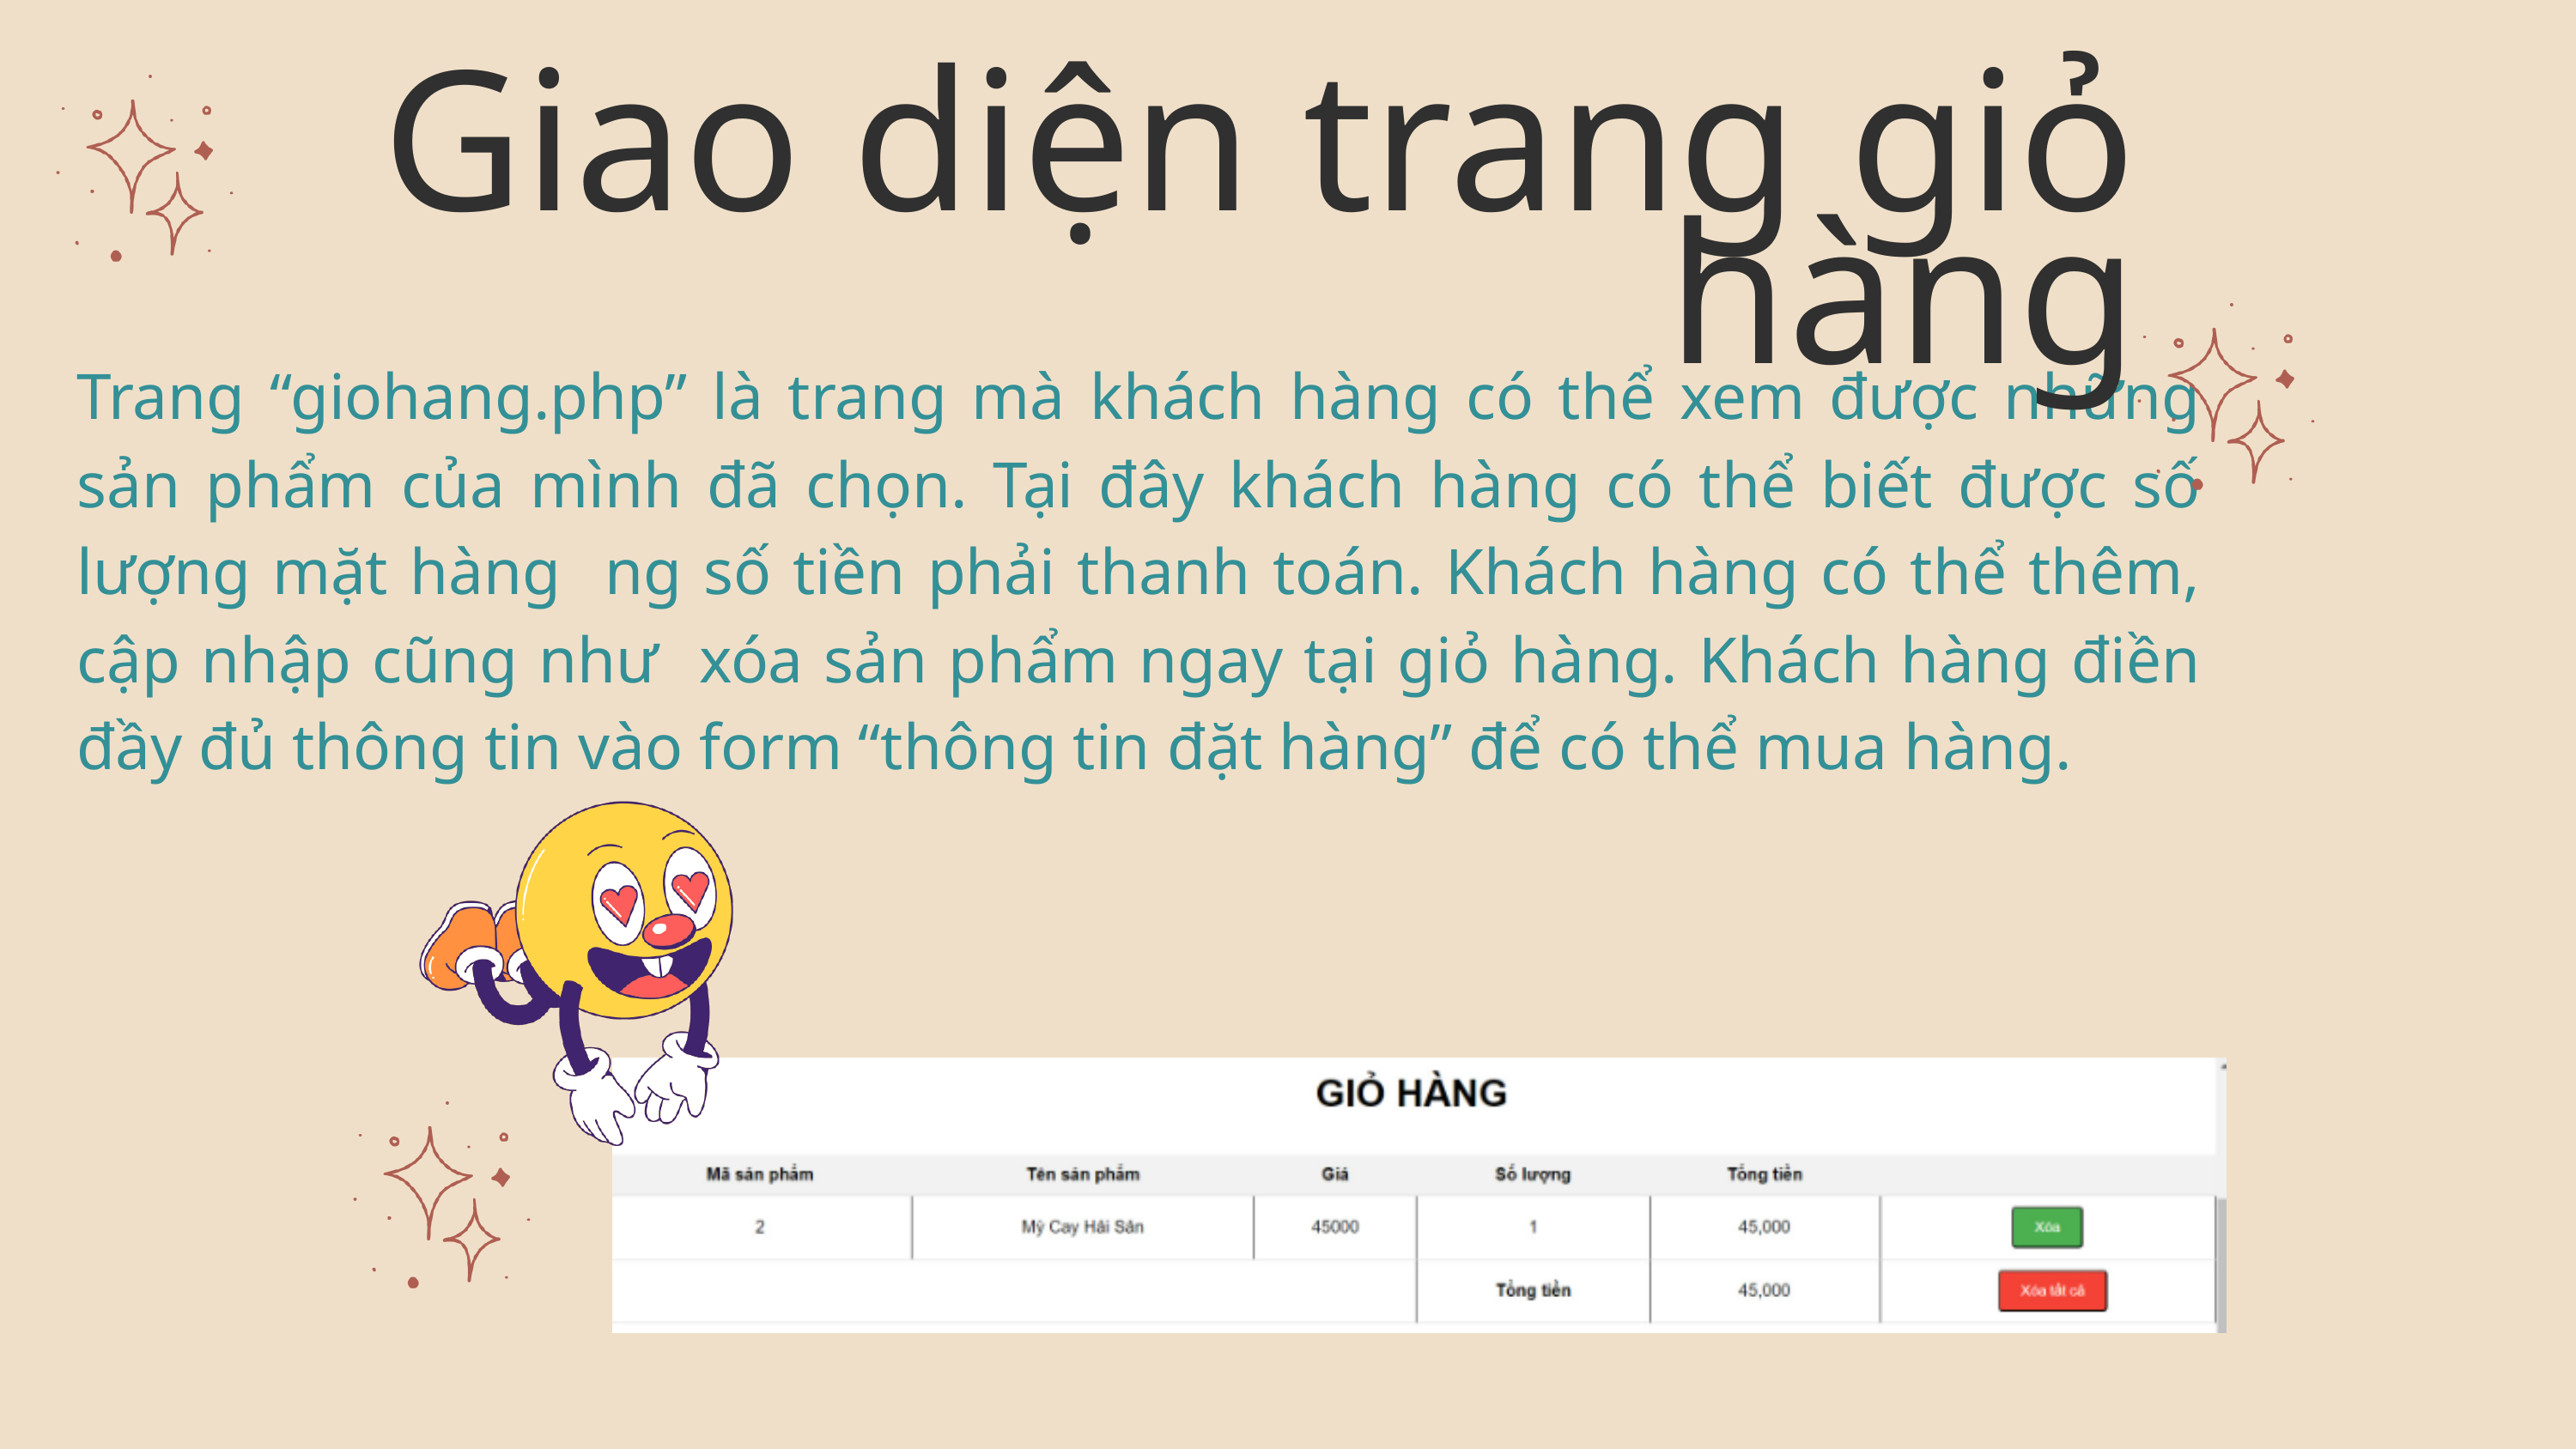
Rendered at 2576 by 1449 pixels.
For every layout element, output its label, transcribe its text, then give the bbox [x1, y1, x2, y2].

picture [2137, 302, 2316, 490]
picture [56, 74, 234, 262]
picture [353, 797, 2227, 1333]
text_box Giao diện trang giỏ hàng [109, 95, 2138, 403]
text_box Trang “giohang.php” là trang mà khách hàng có thể xem được những sản phẩm của mình đã chọn. Tại đây khách hàng có thể biết được số lượng mặt hàng ng số tiền phải thanh toán. Khách hàng có thể thêm, cập nhập cũng như xóa sản phẩm ngay tại giỏ hàng. Khách hàng điền đầy đủ thông tin vào form “thông tin đặt hàng” để có thể mua hàng. [76, 344, 2201, 853]
